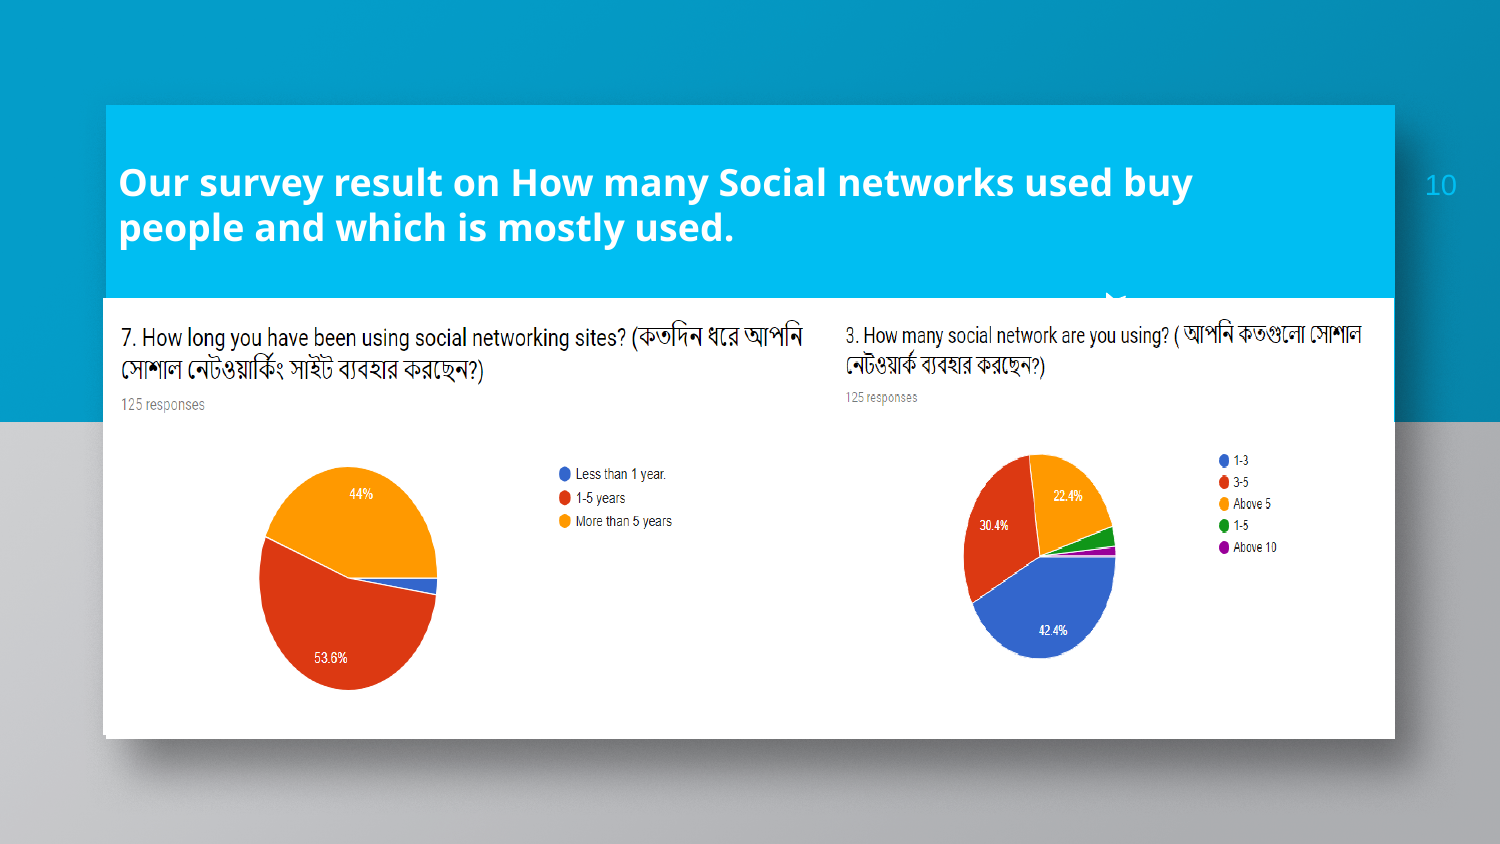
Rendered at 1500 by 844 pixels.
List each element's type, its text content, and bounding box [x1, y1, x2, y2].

text_box [1105, 292, 1113, 297]
picture [0, 298, 1500, 844]
title Our survey result on How many Social networks used buy people and which is mostly used. [103, 105, 1314, 265]
slide_number 10 [1409, 106, 1500, 217]
